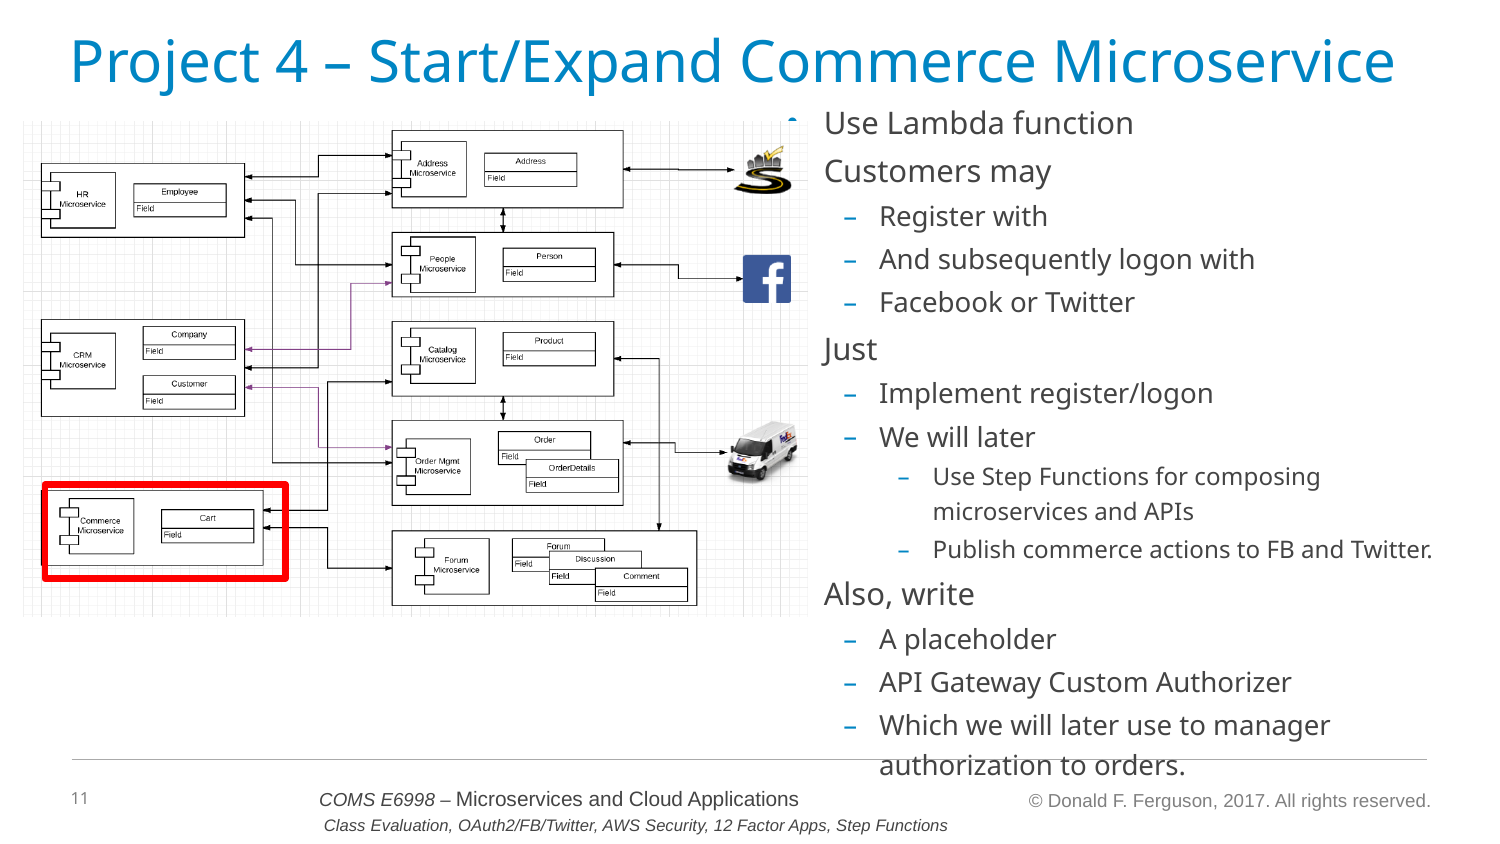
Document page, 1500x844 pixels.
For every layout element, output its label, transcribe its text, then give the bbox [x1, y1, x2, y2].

list Use Lambda function Customers may Register with And subsequently logon with Facebook or Twitter Just Implement register/logon We will later Use Step Functions for composing microservices and APIs Publish commerce actions to FB and Twitter. Also, write A placeholder API Gateway Custom Authorizer Which we will later use to manager authorization to orders. [786, 95, 1465, 782]
title Project 4 – Start/Expand Commerce Microservice [69, 31, 1429, 96]
picture [23, 121, 808, 617]
